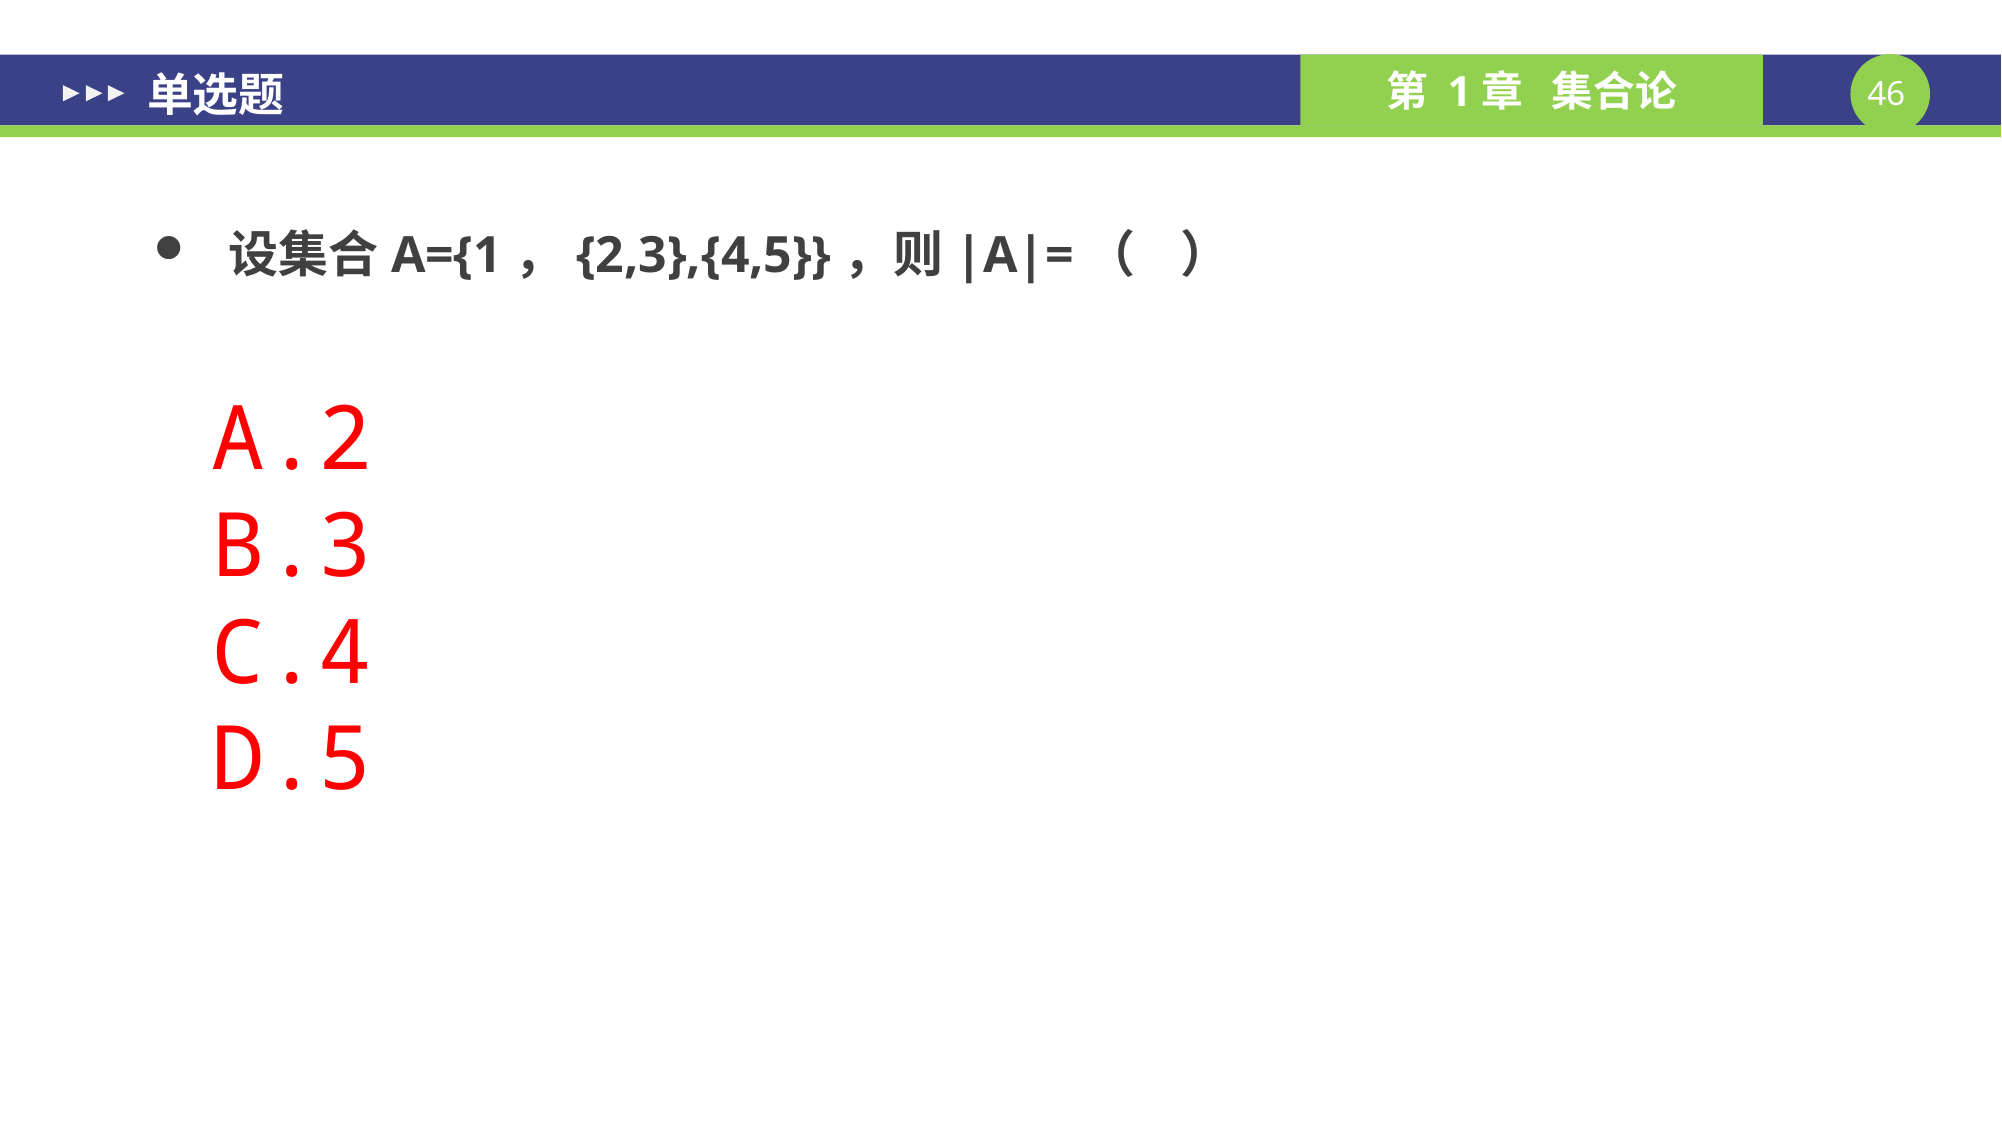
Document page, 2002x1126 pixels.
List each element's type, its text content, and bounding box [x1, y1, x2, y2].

title 单选题 [127, 57, 1003, 129]
text_box A.2 B.3 C.4 D.5 [197, 373, 1741, 816]
list 设集合A={1，{2,3},{4,5}}，则|A|=（ ） [133, 200, 1899, 318]
